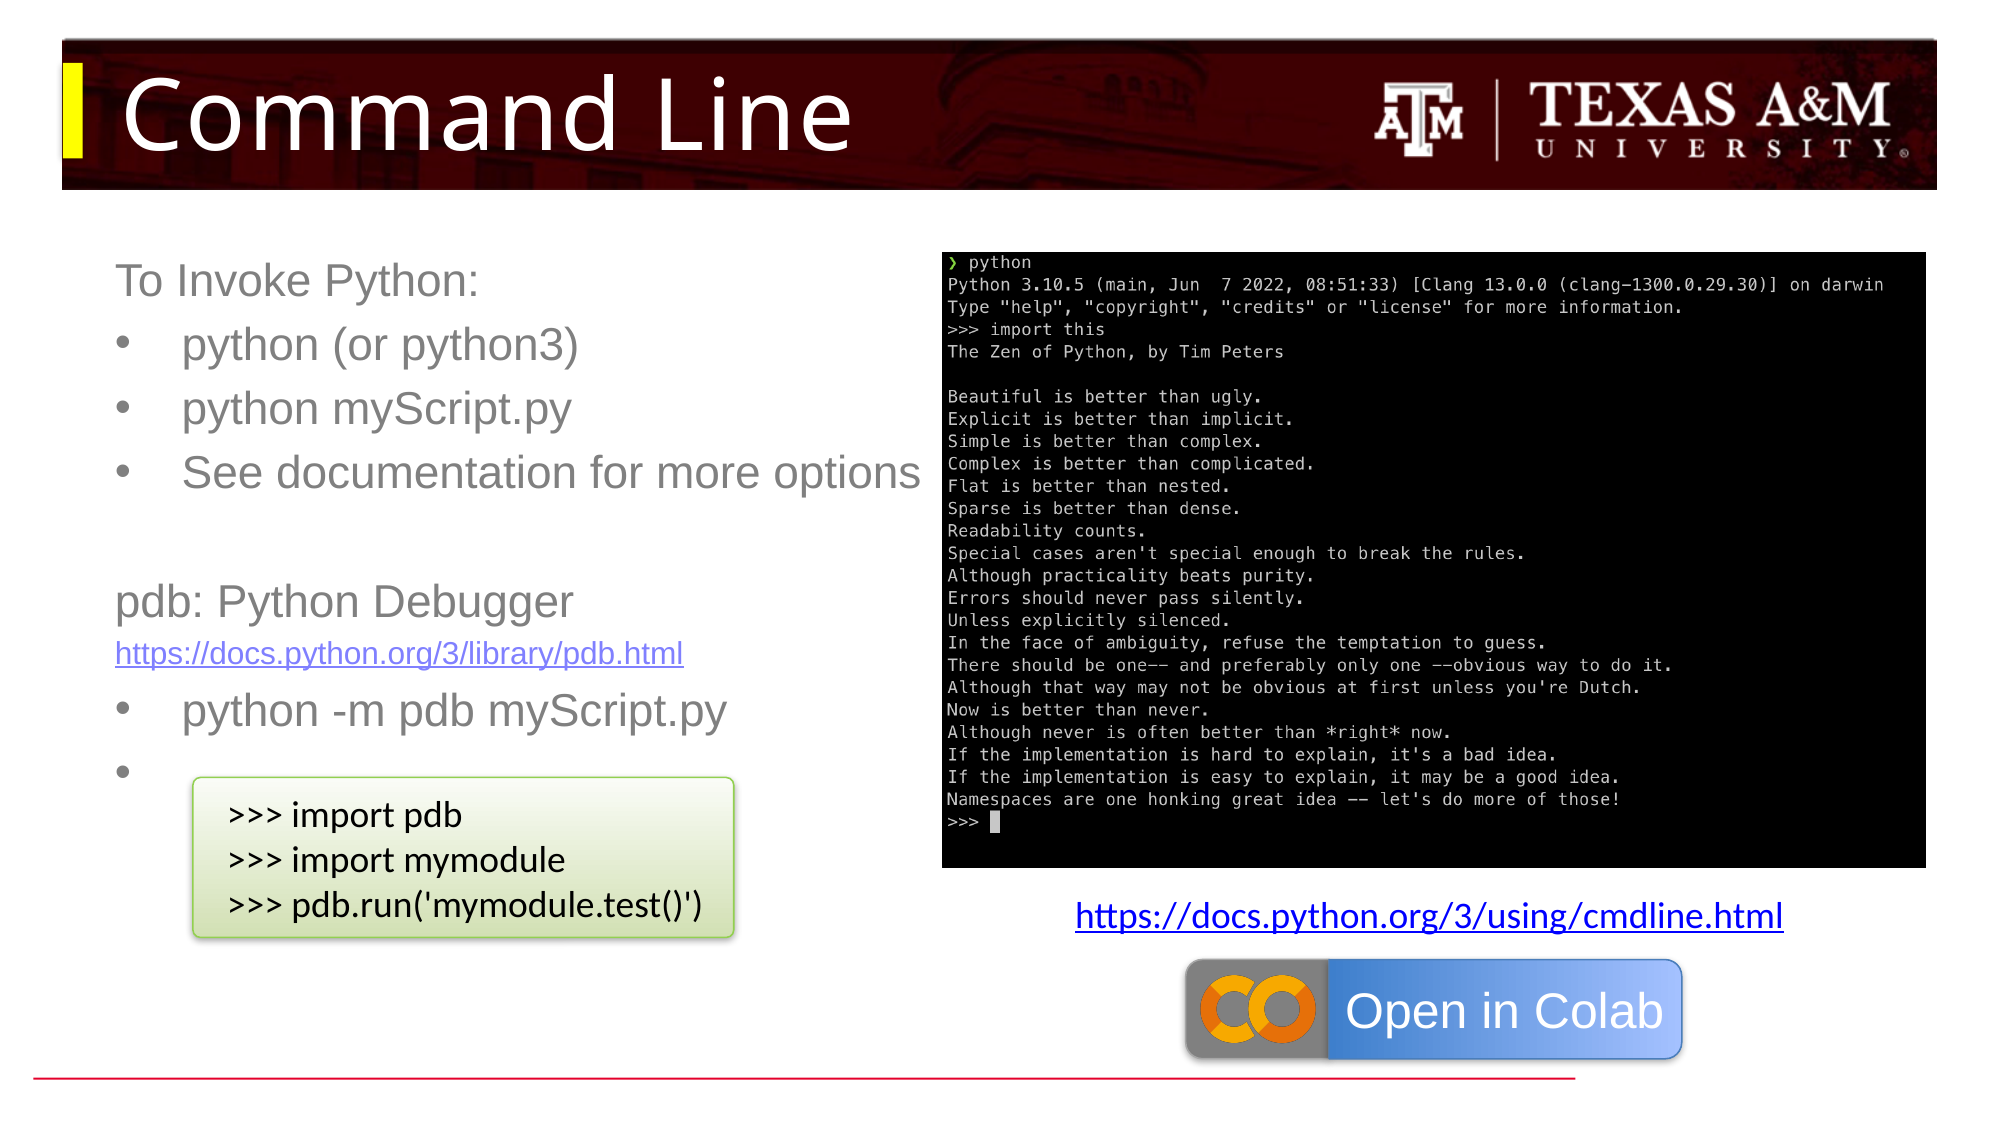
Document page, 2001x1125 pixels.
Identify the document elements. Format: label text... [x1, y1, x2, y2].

text_box https://docs.python.org/3/using/cmdline.html [1060, 883, 1807, 943]
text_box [1185, 959, 1682, 1060]
picture [942, 252, 1926, 868]
title Command Line [105, 16, 1367, 205]
picture [62, 37, 105, 190]
text_box >>> import pdb >>> import mymodule >>> pdb.run('mymodule.test()') [192, 776, 735, 939]
picture [1367, 37, 1937, 190]
list To Invoke Python: python (or python3) python myScript.py See documentation for more options pdb: Python Debugger https://docs.python.org/3/library/pdb.html python -m pdb myScript.py . [99, 242, 940, 858]
